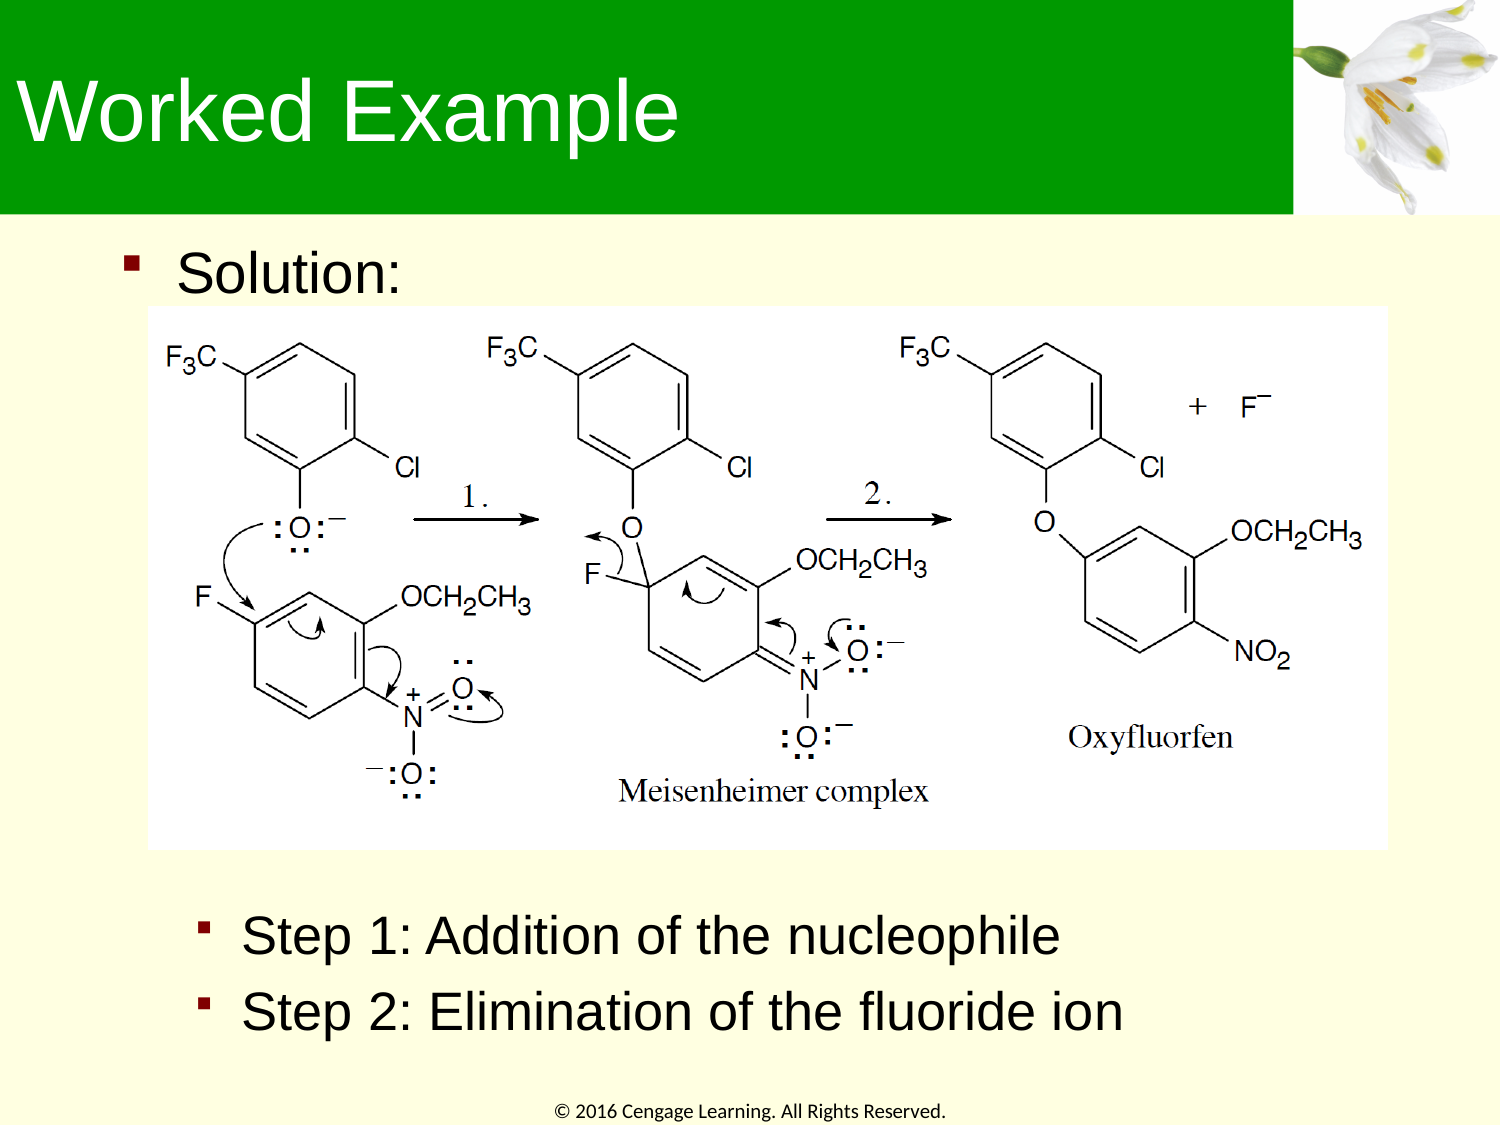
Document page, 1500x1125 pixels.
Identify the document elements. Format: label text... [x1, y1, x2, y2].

picture [1293, 0, 1500, 215]
title Worked Example [0, 0, 1288, 213]
picture [148, 305, 1389, 851]
list Solution: Step 1: Addition of the nucleophile Step 2: Elimination of the fluoride ion [103, 227, 1450, 1065]
